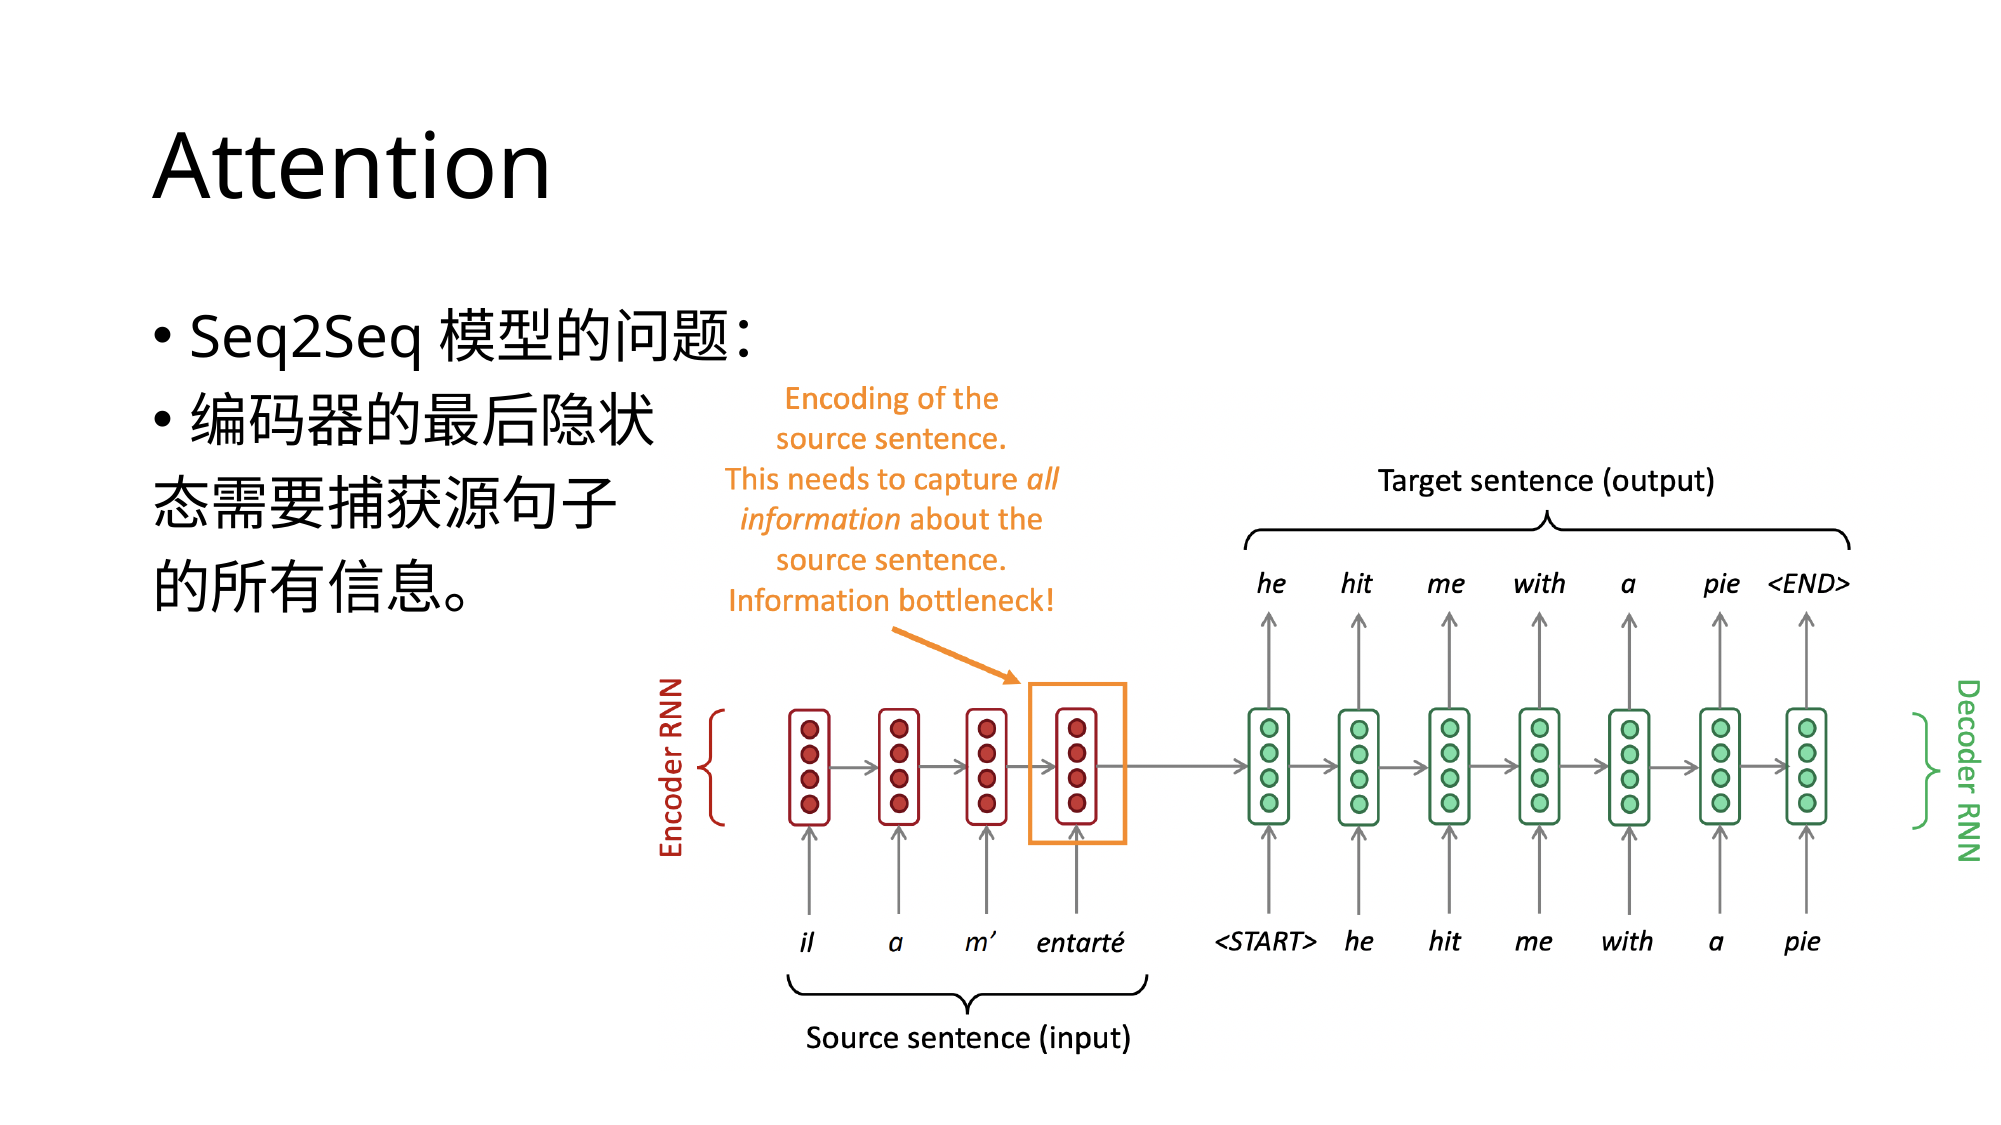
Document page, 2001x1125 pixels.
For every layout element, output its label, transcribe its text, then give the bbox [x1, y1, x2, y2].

title Attention [137, 59, 1863, 278]
picture [657, 386, 1989, 1071]
list Seq2Seq模型的问题： 编码器的最后隐状 态需要捕获源句子 的所有信息。 [137, 299, 1863, 1014]
